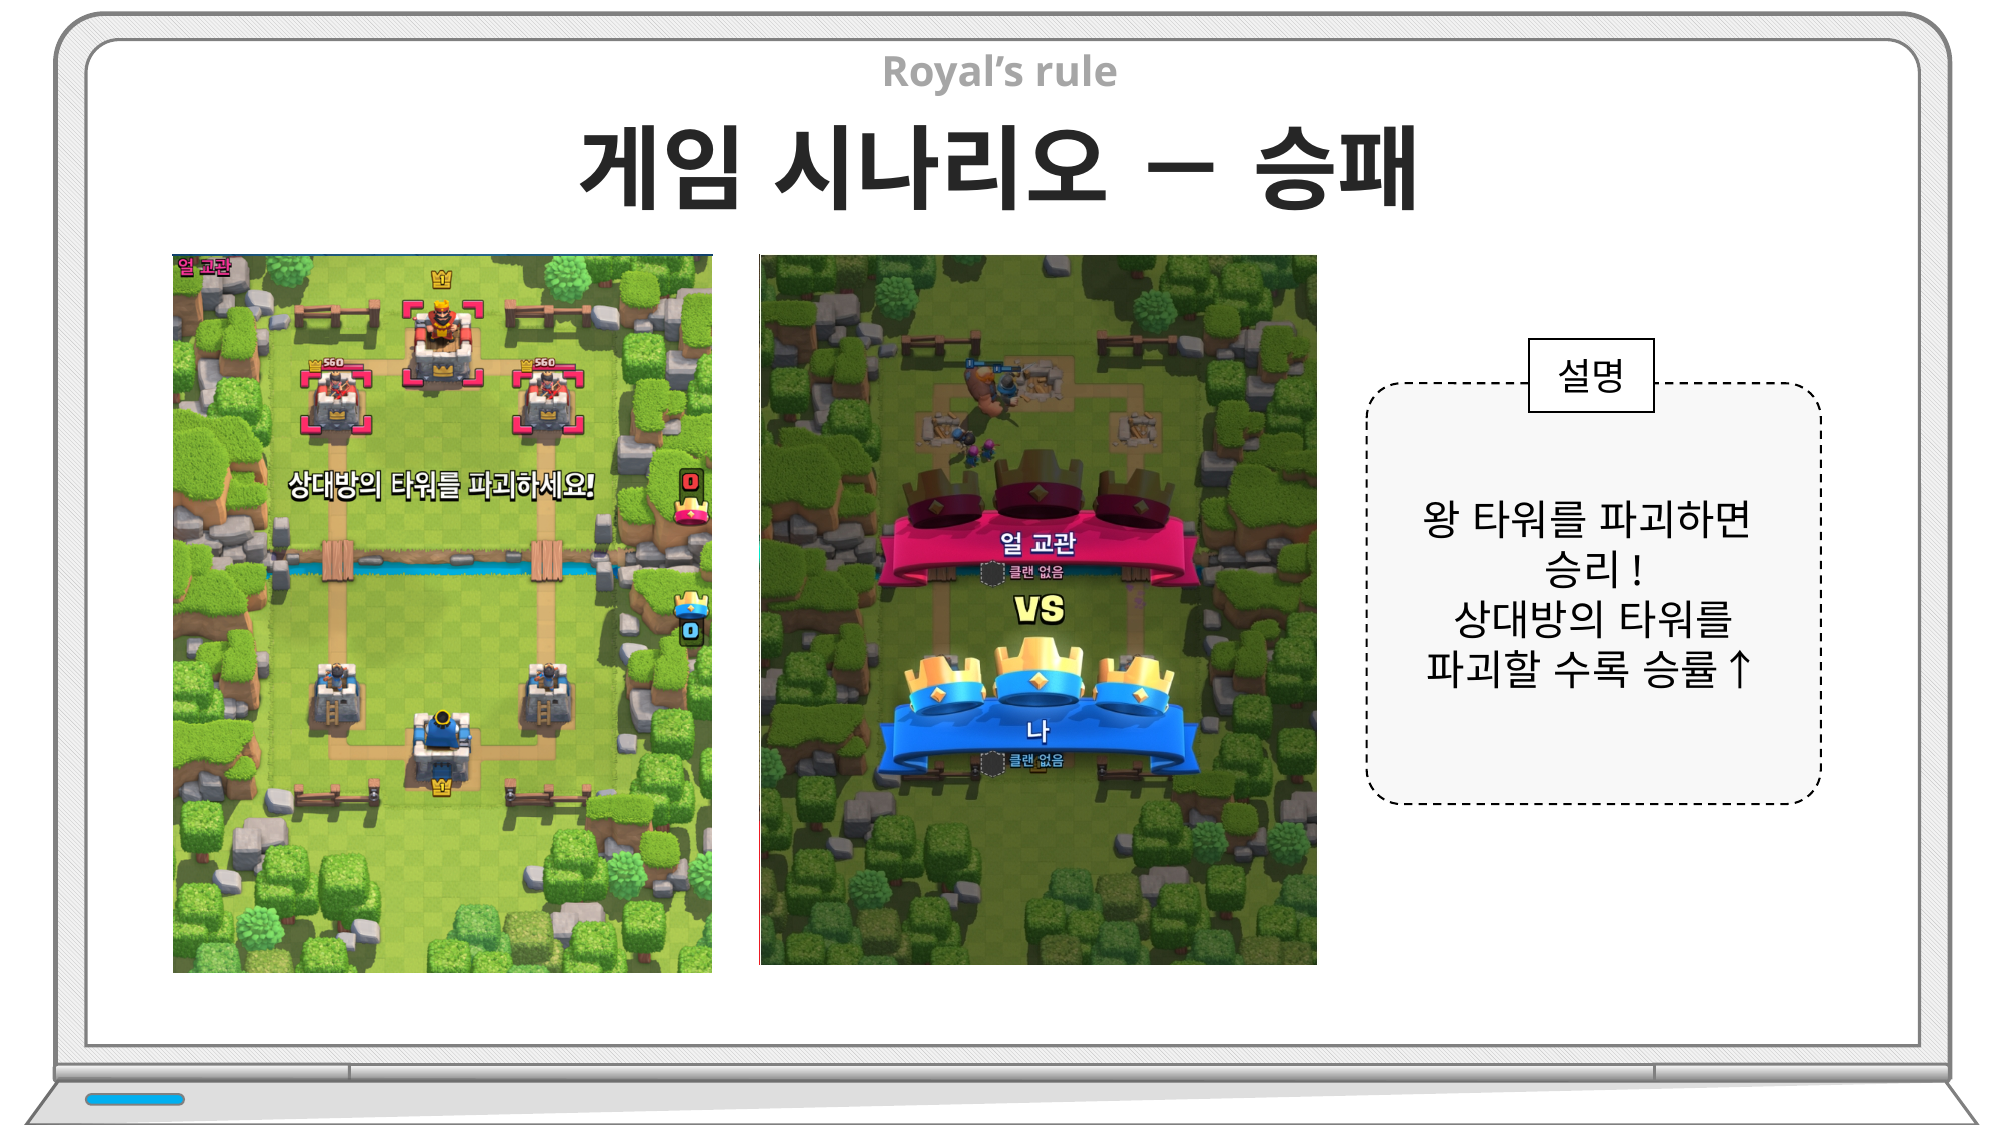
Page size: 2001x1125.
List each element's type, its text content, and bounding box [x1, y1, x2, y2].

text_box 왕 타워를 파괴하면 승리! 상대방의 타워를 파괴할 수록 승률↑ [1365, 382, 1822, 806]
text_box 게임 시나리오 － 승패 [287, 103, 1712, 229]
text_box Royal’s rule [550, 37, 1450, 103]
picture [759, 254, 1319, 965]
picture [172, 254, 713, 974]
text_box 설명 [1528, 338, 1655, 413]
